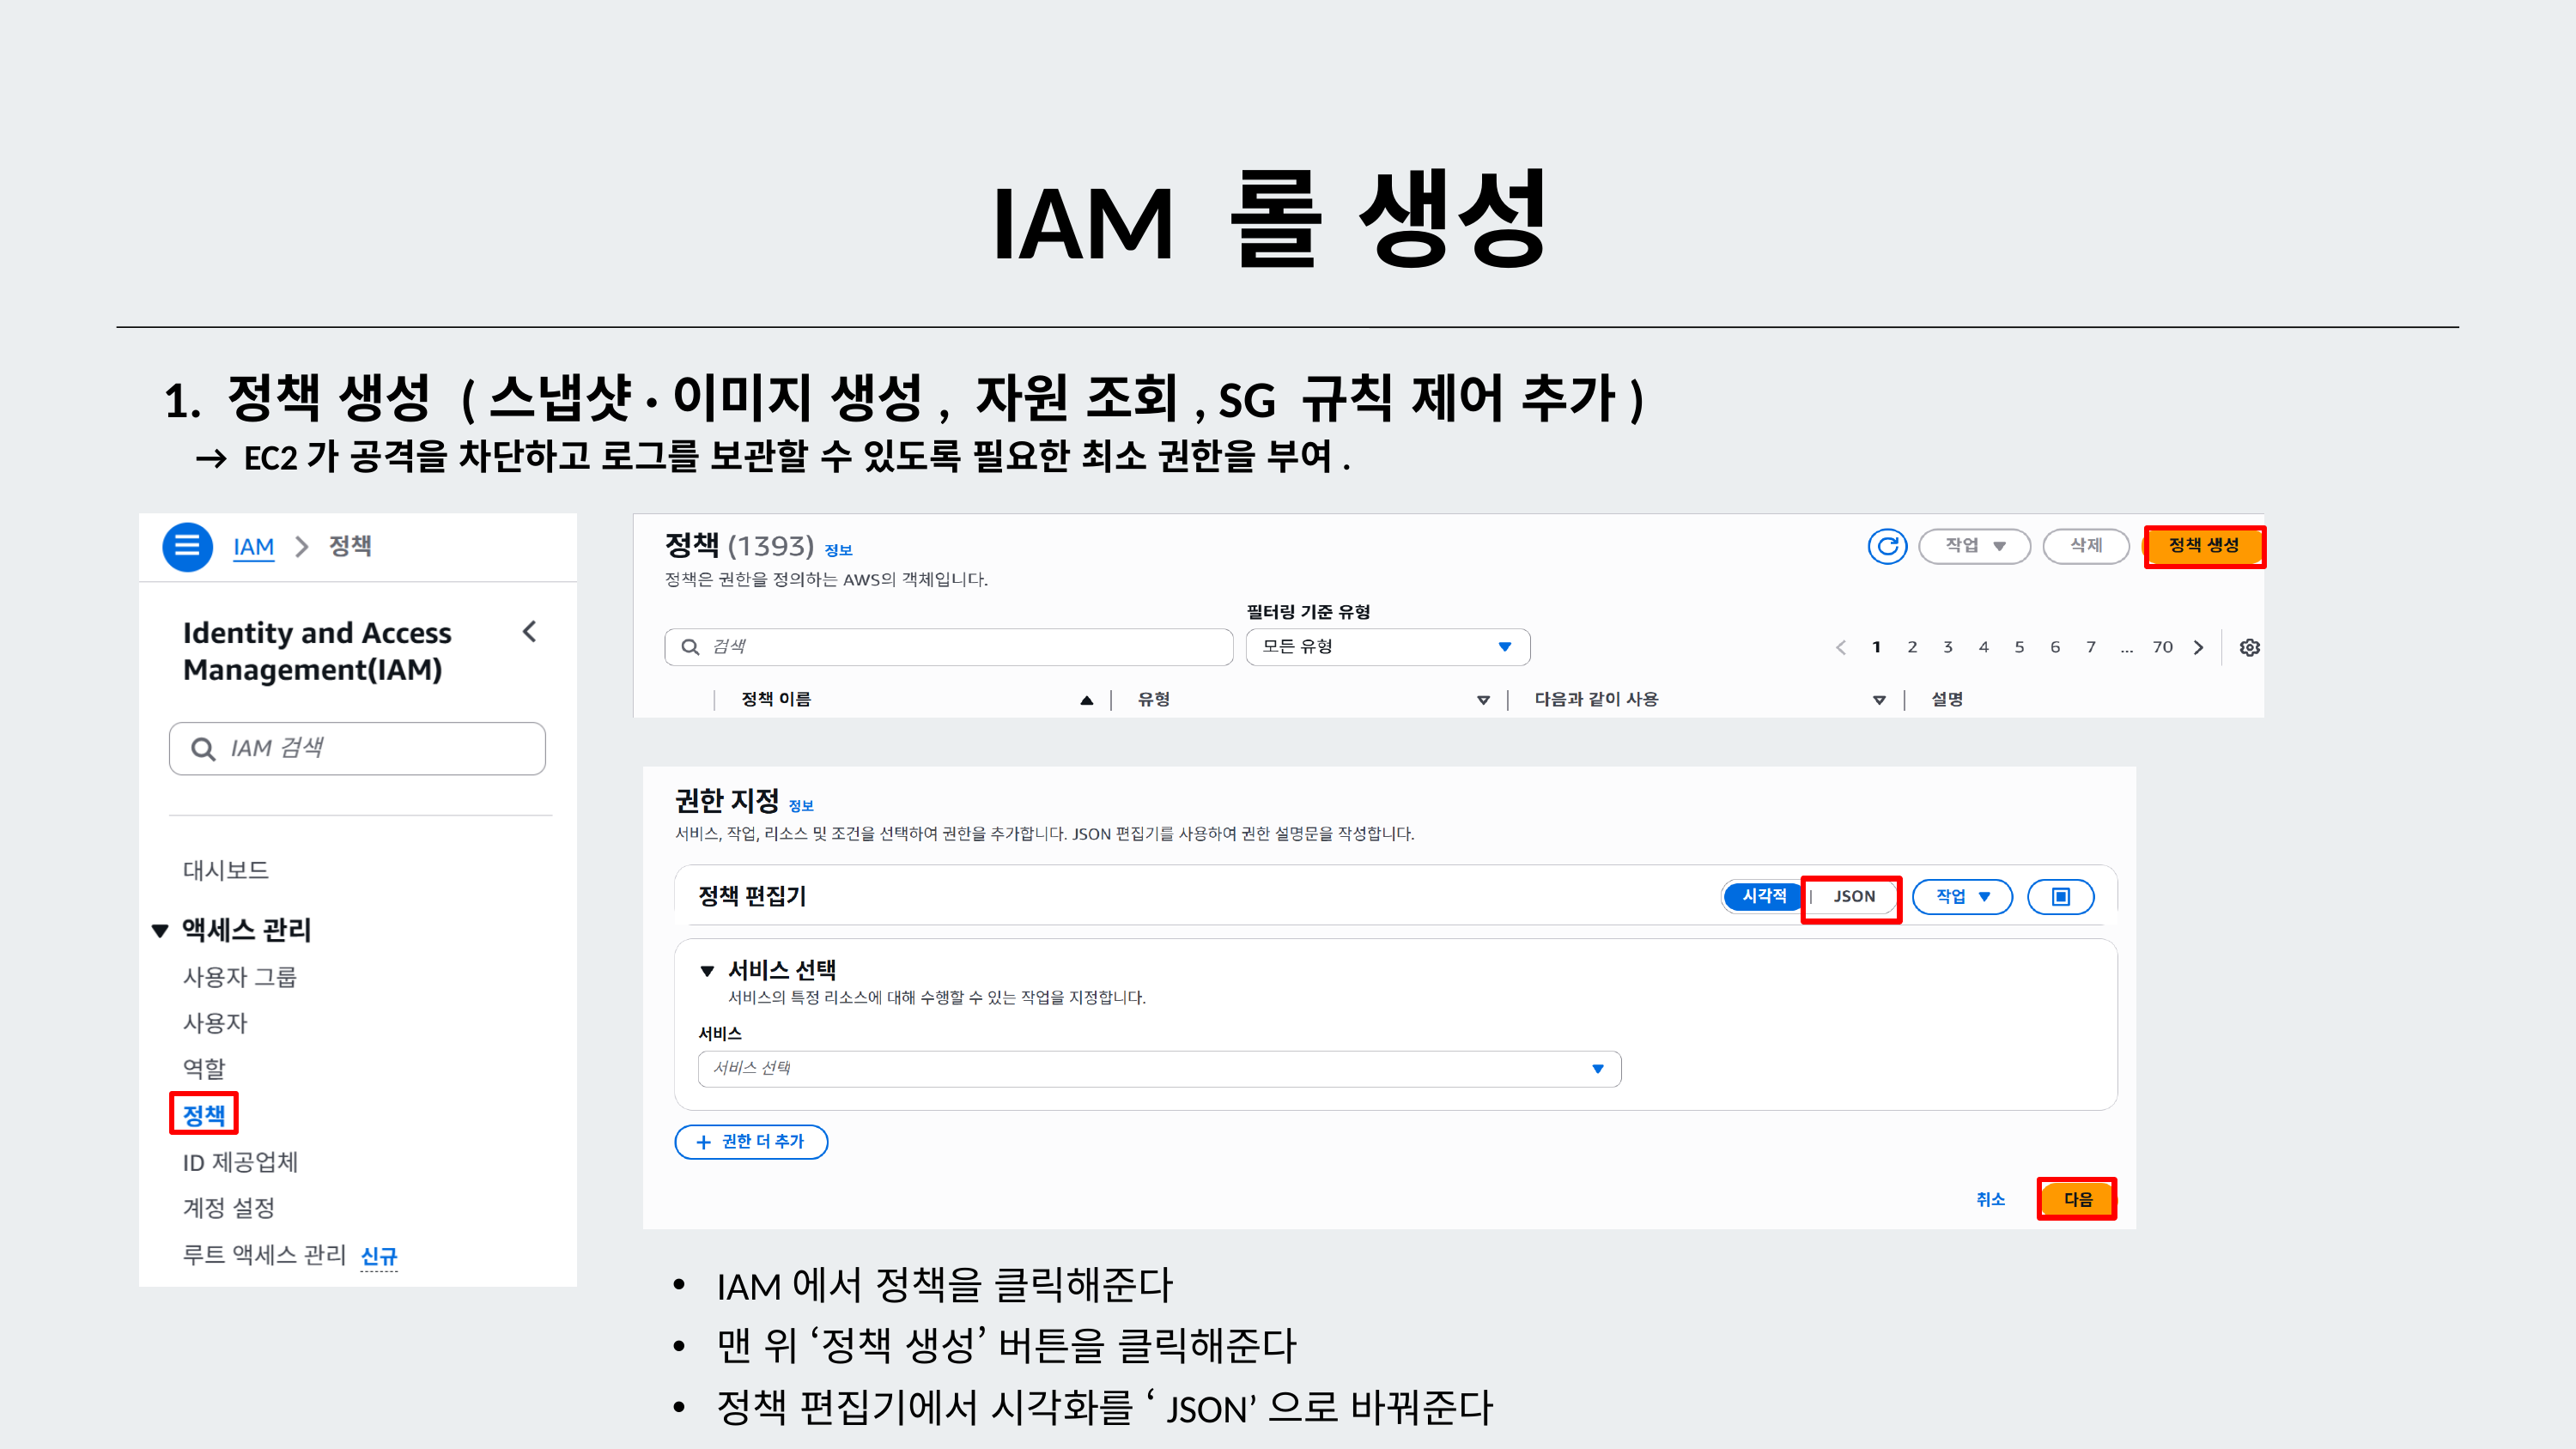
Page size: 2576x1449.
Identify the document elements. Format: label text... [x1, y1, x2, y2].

text_box IAM에서 정책을 클릭해준다 맨 위 ‘정책 생성’ 버튼을 클릭해준다 정책 편집기에서 시각화를 ‘JSON’으로 바꿔준다 [659, 1253, 1509, 1437]
text_box 1. 정책 생성 (스냅샷·이미지 생성, 자원 조회, SG 규칙 제어 추가) → EC2가 공격을 차단하고 로그를 보관할 수 있도록 필요한 최소 권한을 부여. [149, 359, 1975, 484]
picture [633, 513, 2265, 718]
picture [139, 513, 577, 1287]
text_box IAM 롤 생성 [977, 144, 1578, 287]
picture [642, 767, 2136, 1230]
